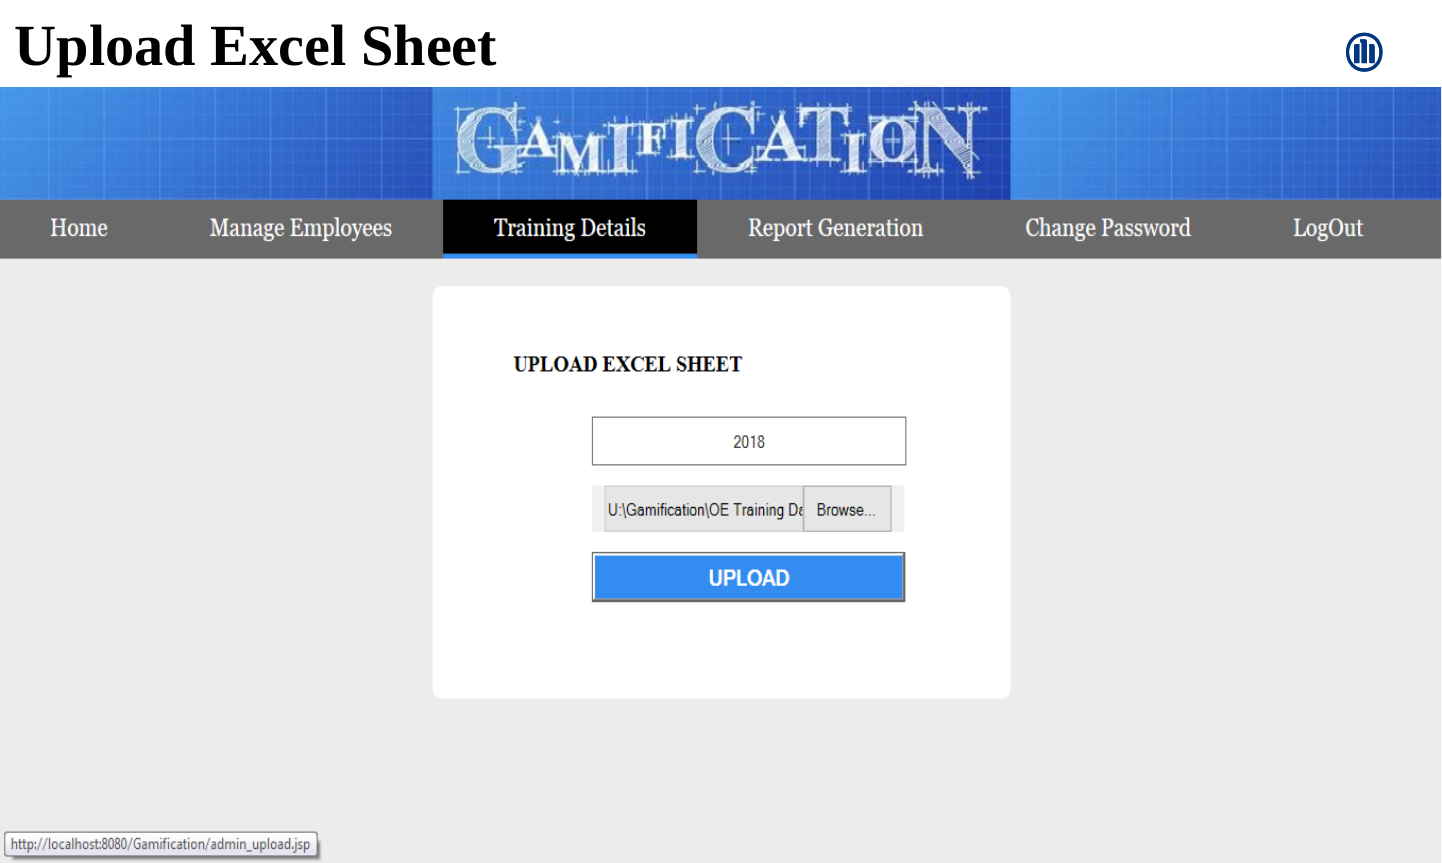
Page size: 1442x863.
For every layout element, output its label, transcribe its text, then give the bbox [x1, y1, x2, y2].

text_box Upload Excel Sheet [0, 0, 538, 85]
picture [0, 87, 1442, 863]
